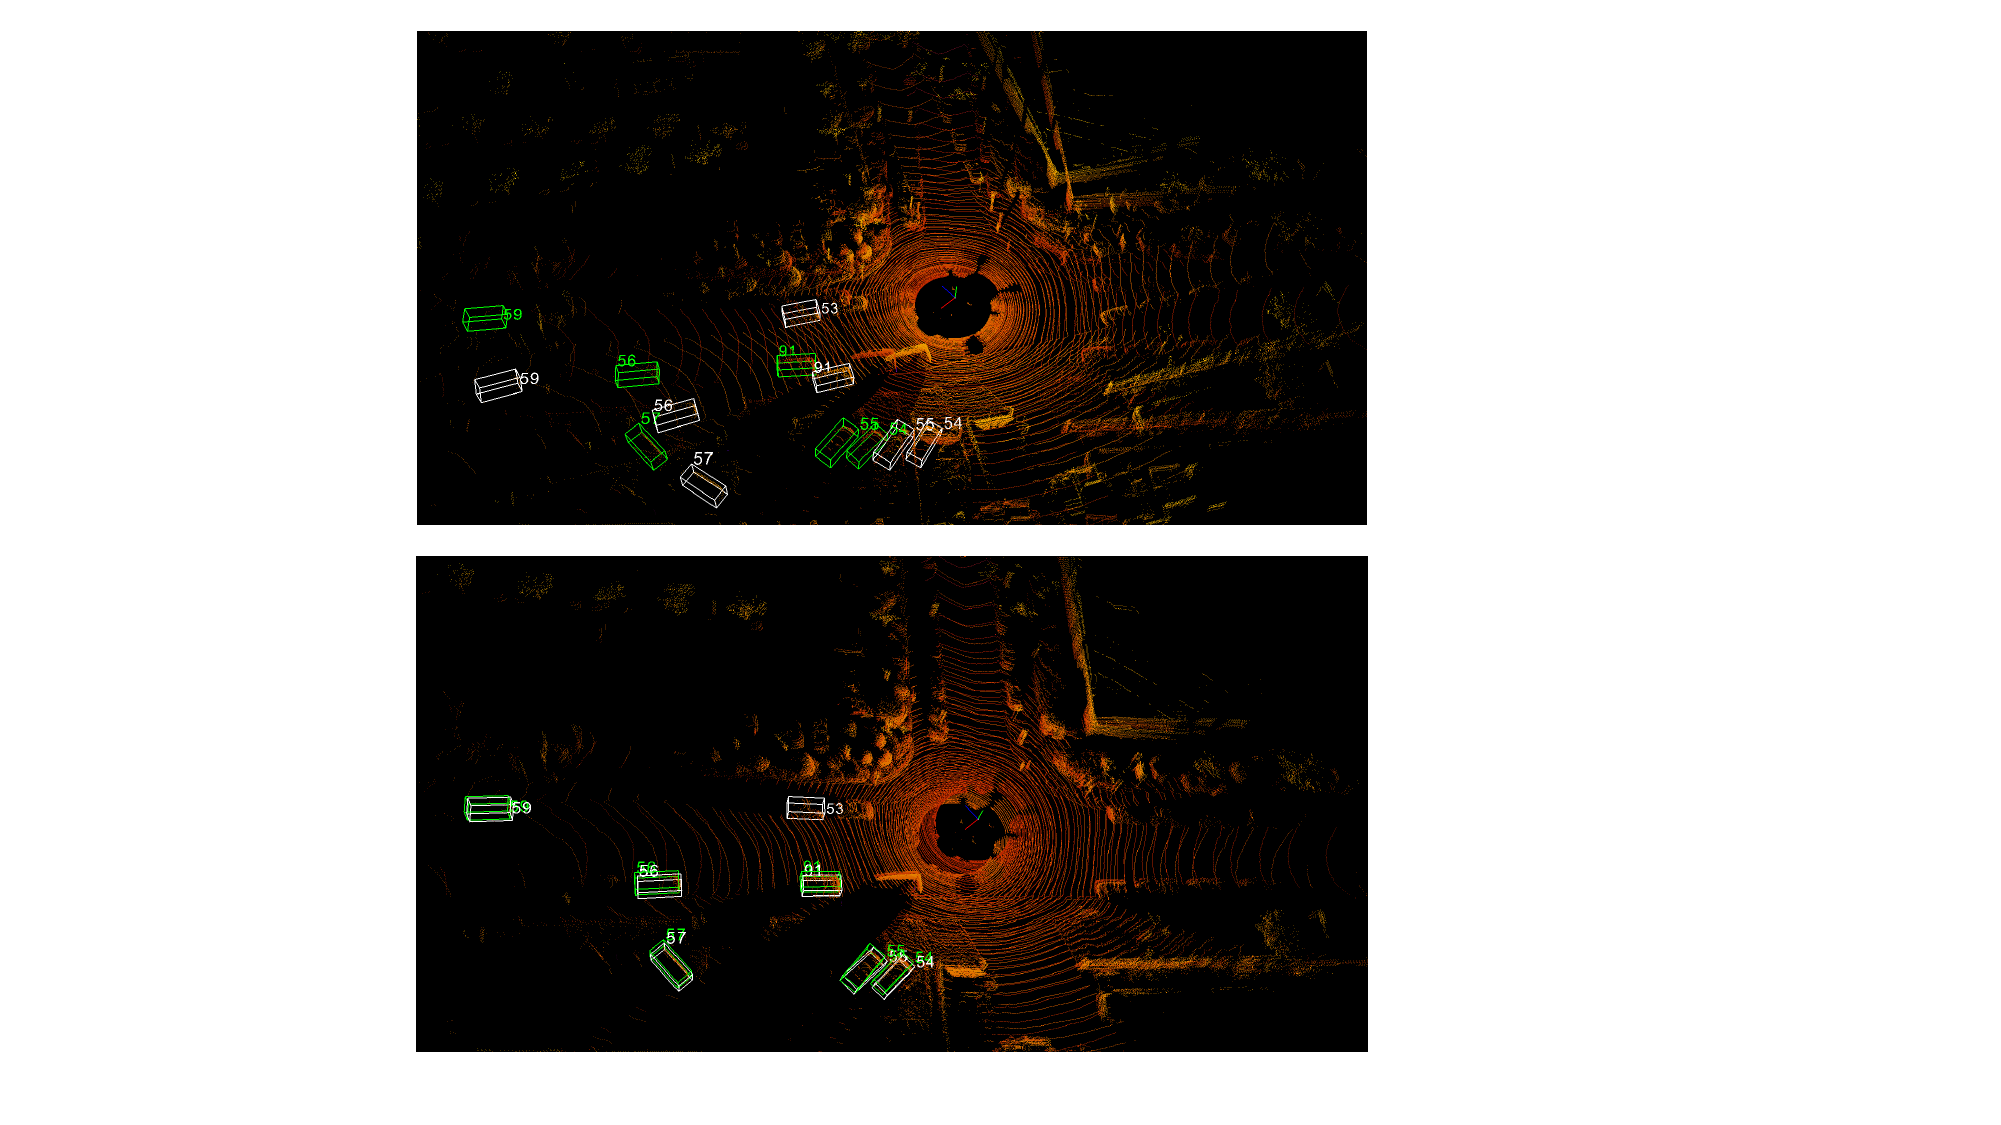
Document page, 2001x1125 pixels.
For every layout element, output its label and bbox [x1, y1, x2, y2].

picture [416, 556, 1368, 1052]
picture [417, 31, 1367, 525]
